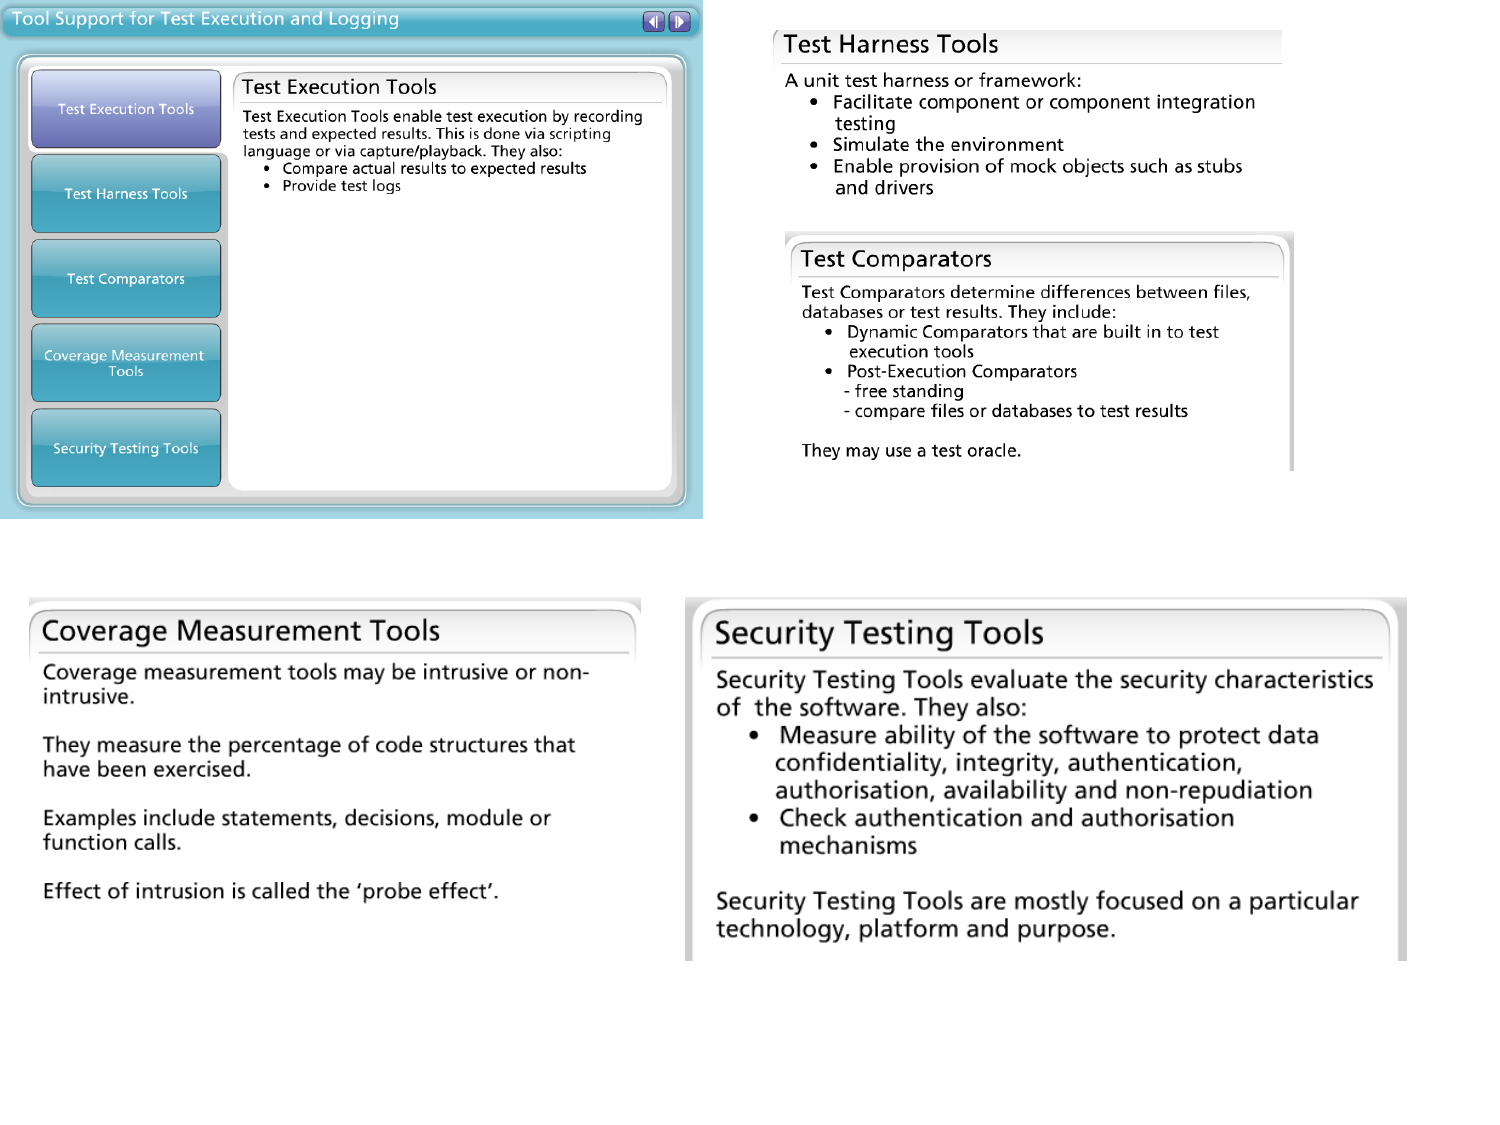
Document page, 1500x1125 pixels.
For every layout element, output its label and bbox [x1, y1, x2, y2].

picture [685, 597, 1408, 961]
picture [29, 597, 642, 941]
picture [785, 231, 1294, 472]
picture [773, 30, 1282, 215]
picture [0, 0, 703, 520]
